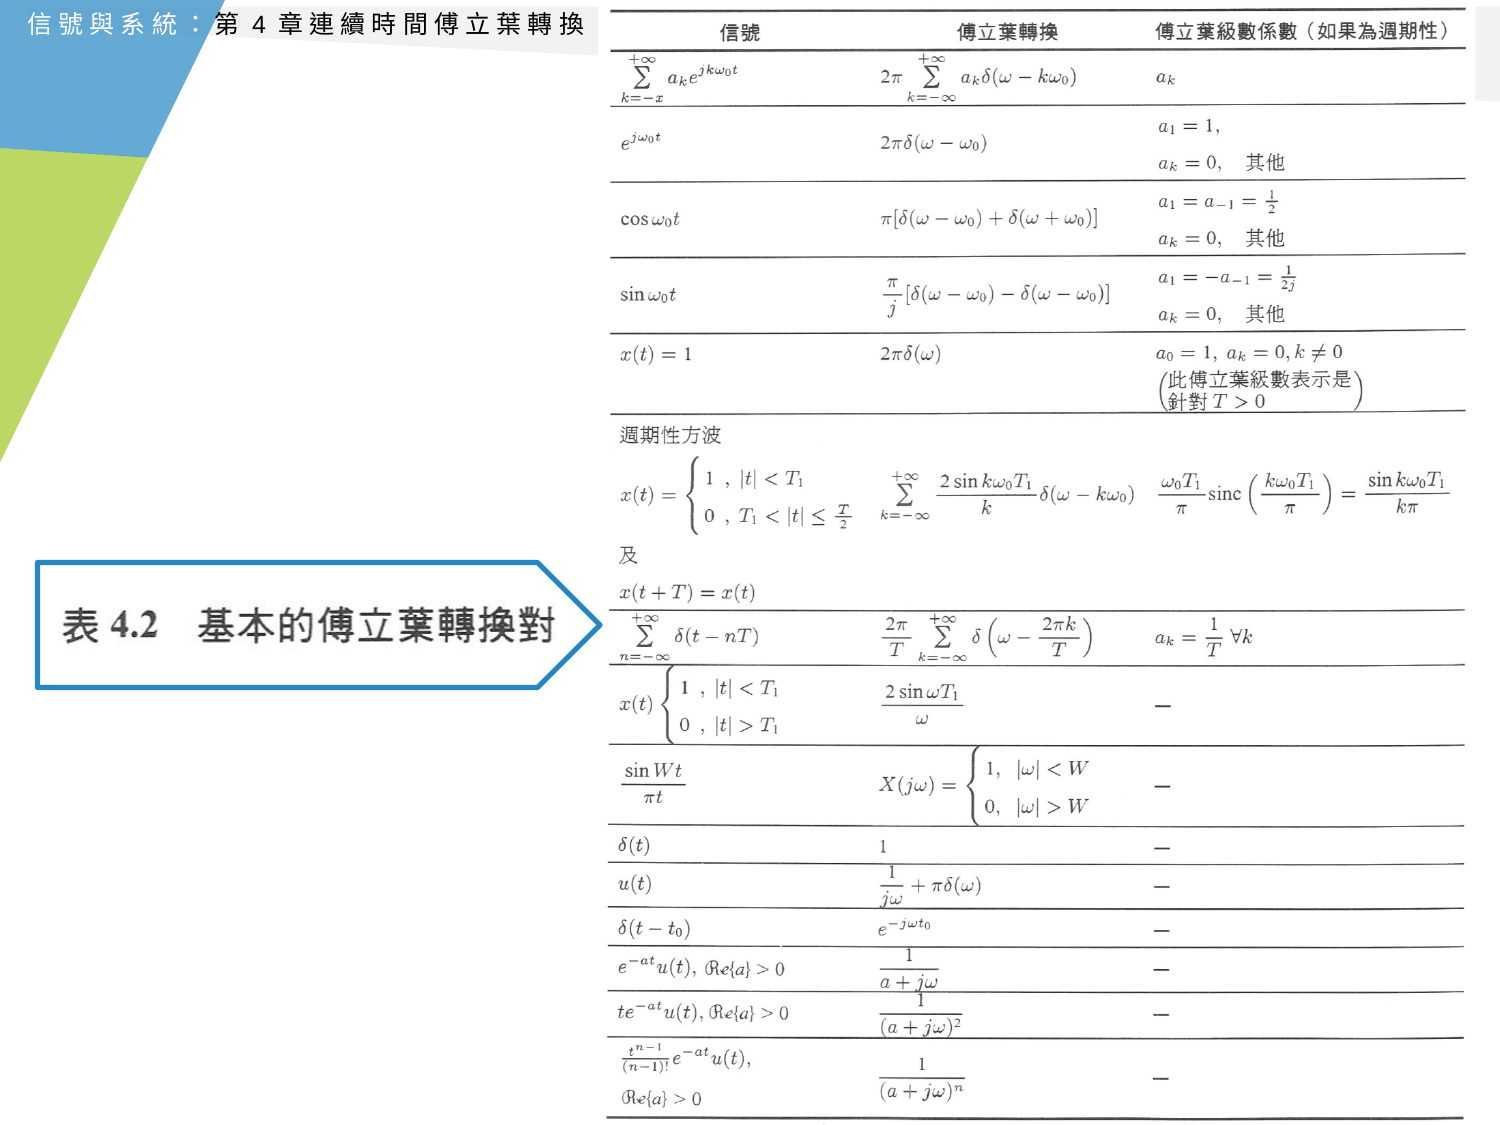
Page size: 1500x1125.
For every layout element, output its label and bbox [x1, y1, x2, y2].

picture [49, 599, 561, 652]
text_box [35, 560, 593, 690]
picture [598, 0, 1476, 1125]
